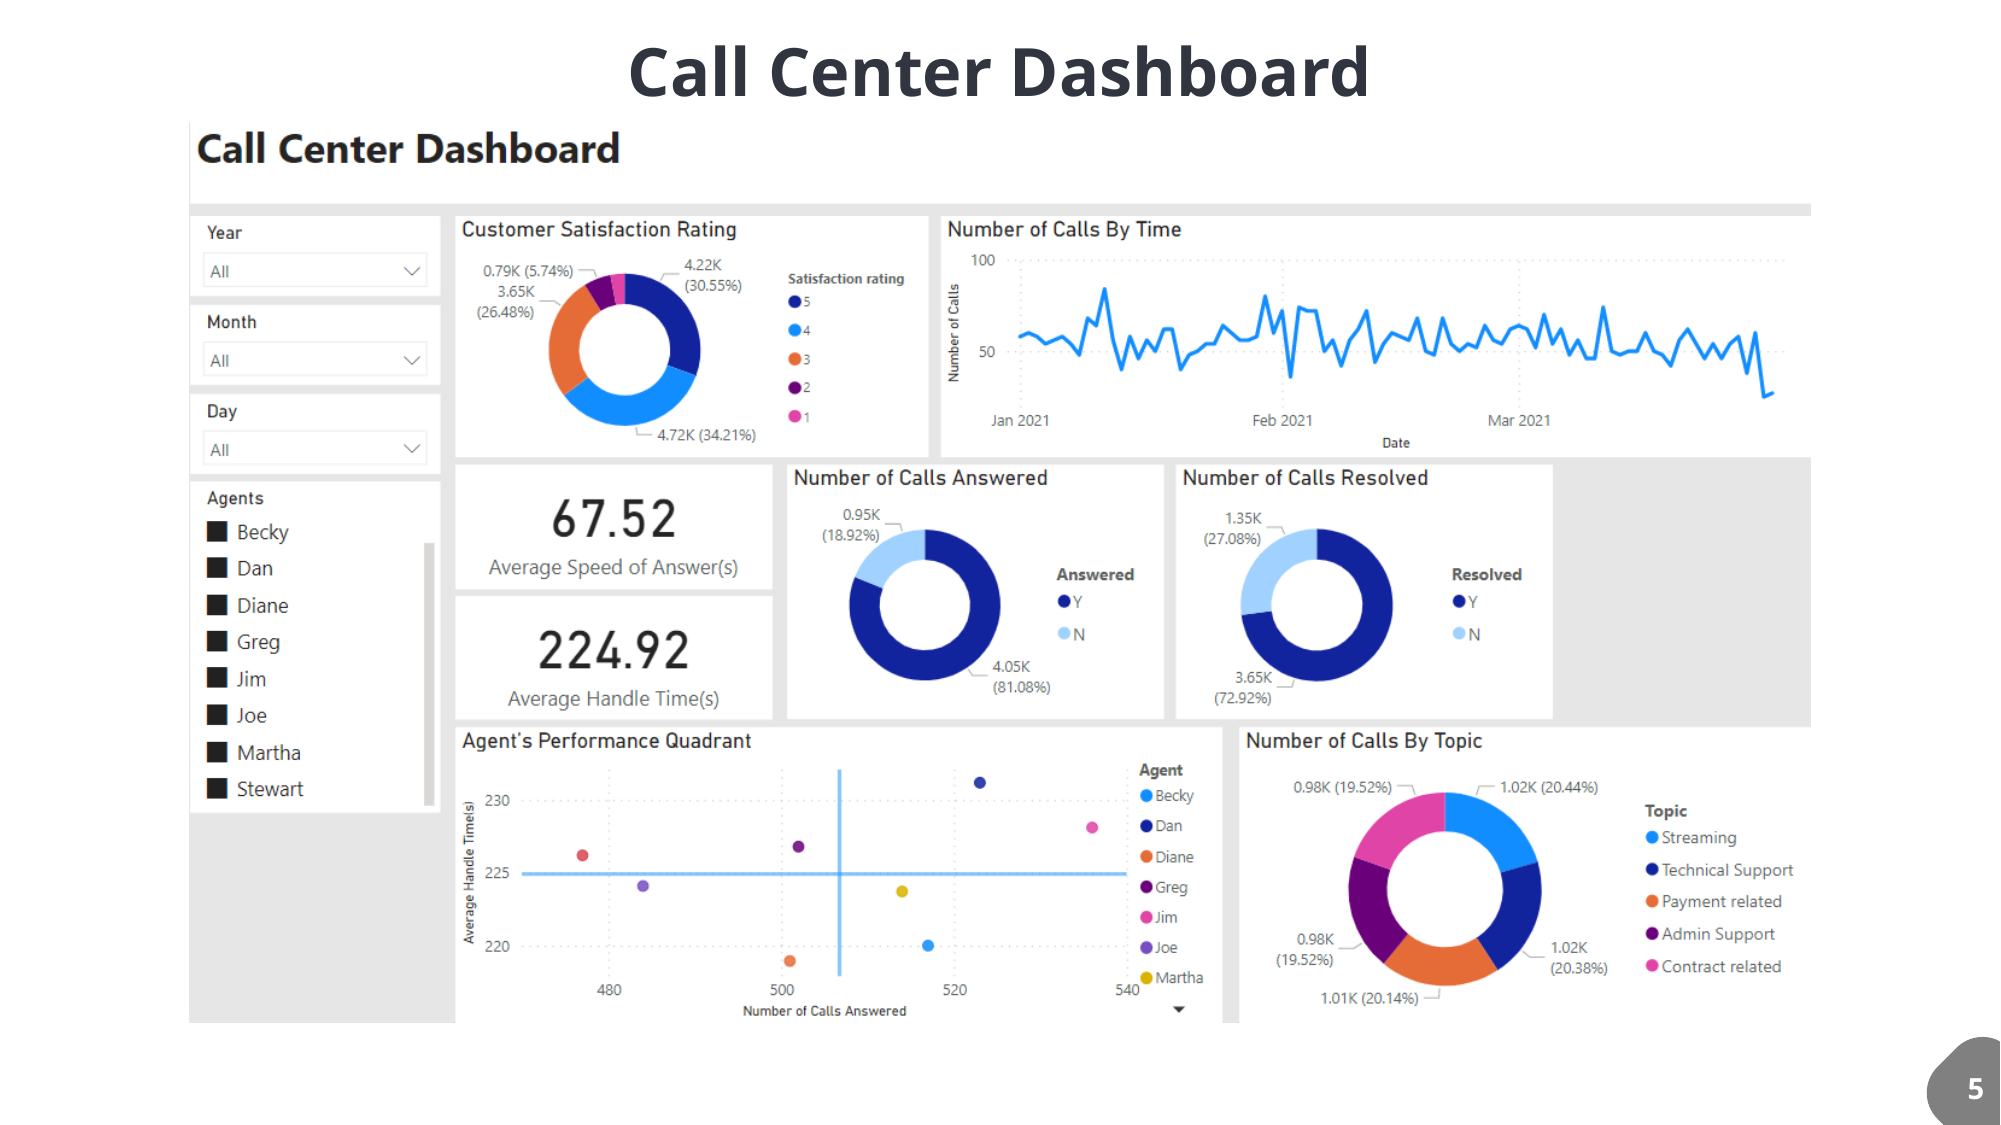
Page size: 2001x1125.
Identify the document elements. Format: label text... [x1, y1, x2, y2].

text_box Call Center Dashboard [611, 29, 1388, 110]
text_box [1925, 1035, 2000, 1125]
picture [189, 122, 1811, 1023]
text_box 5 [1952, 1063, 2000, 1113]
